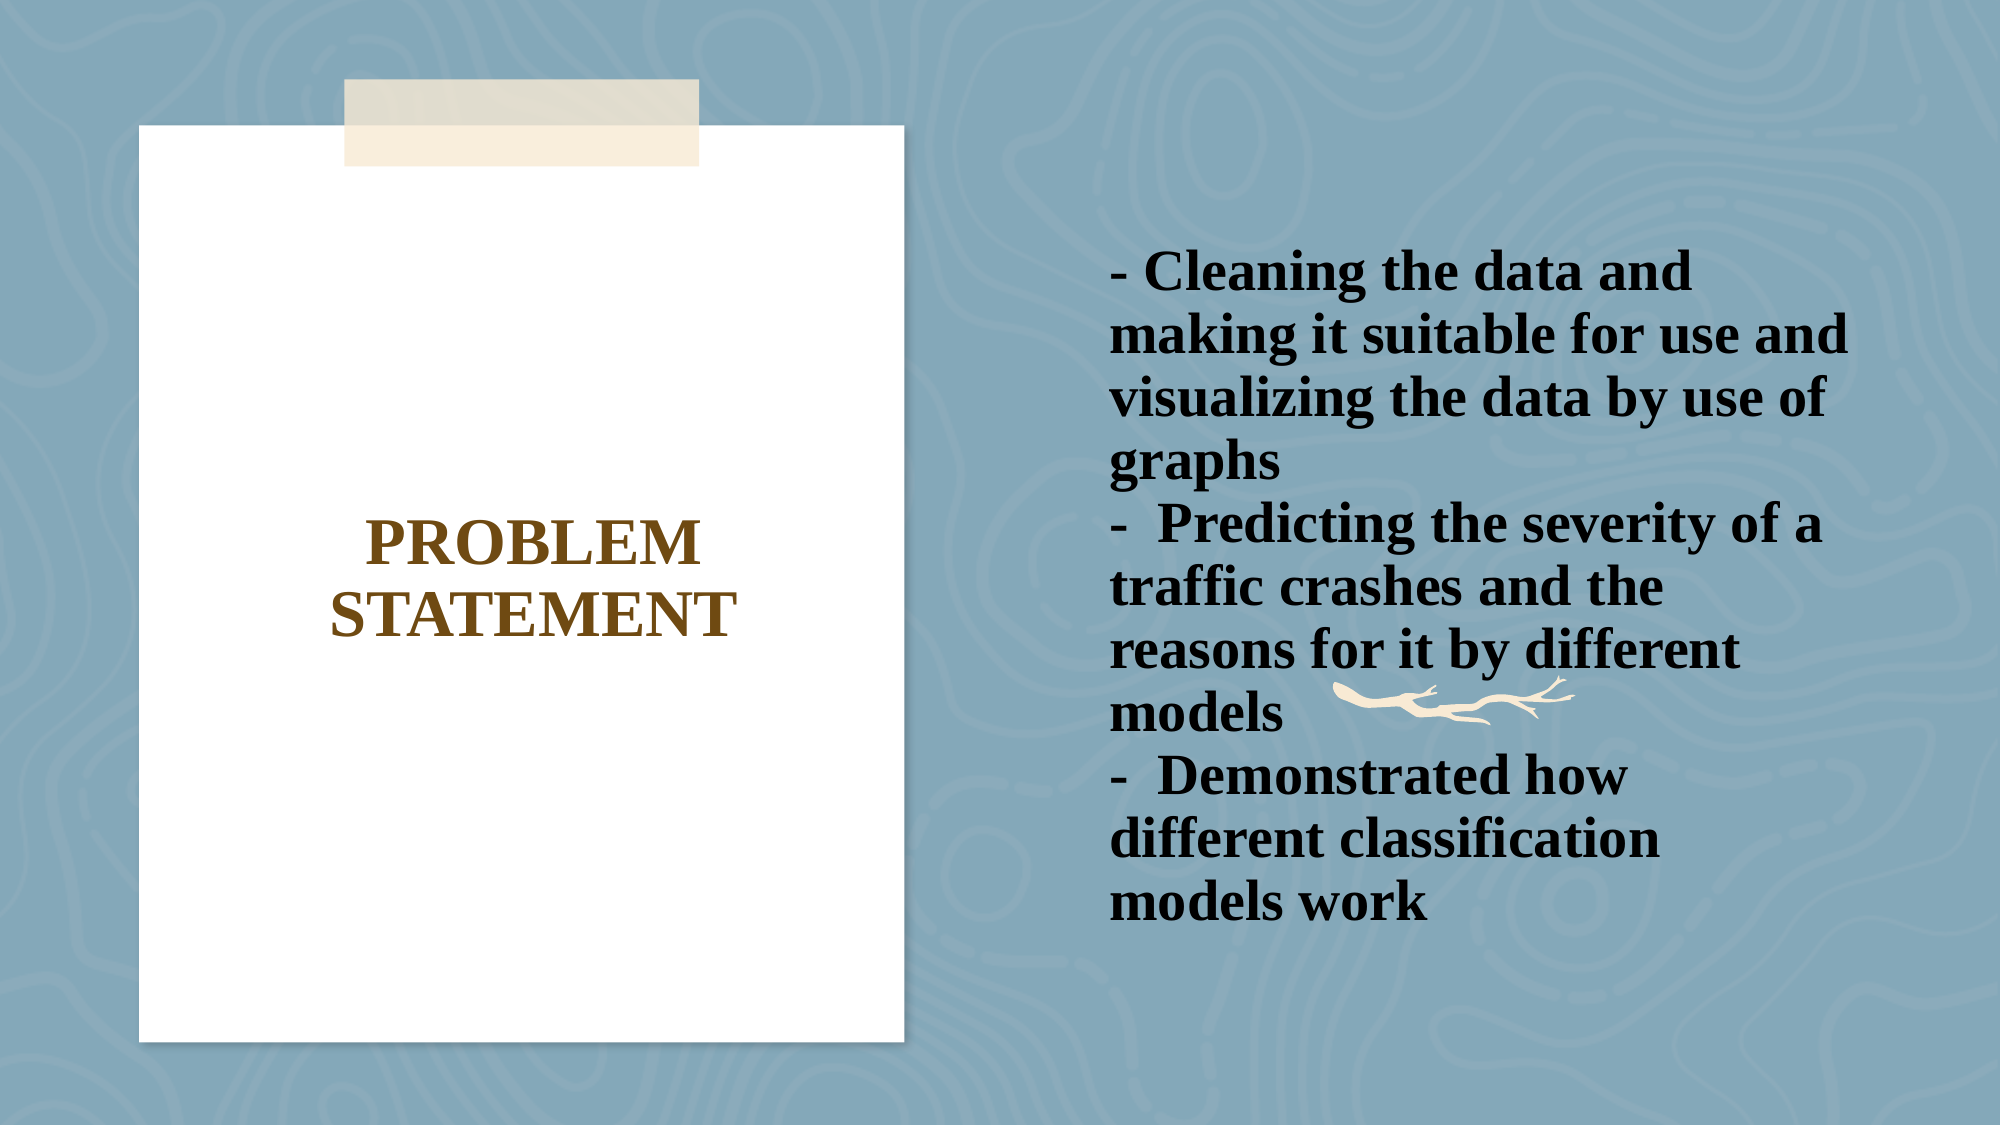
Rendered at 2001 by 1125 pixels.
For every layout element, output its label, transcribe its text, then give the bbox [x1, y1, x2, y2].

text_box - Cleaning the data and making it suitable for use and visualizing the data by use of graphs - Predicting the severity of a traffic crashes and the reasons for it by different models - Demonstrated how different classification models work [1109, 240, 1850, 668]
title PROBLEM STATEMENT [164, 506, 905, 668]
